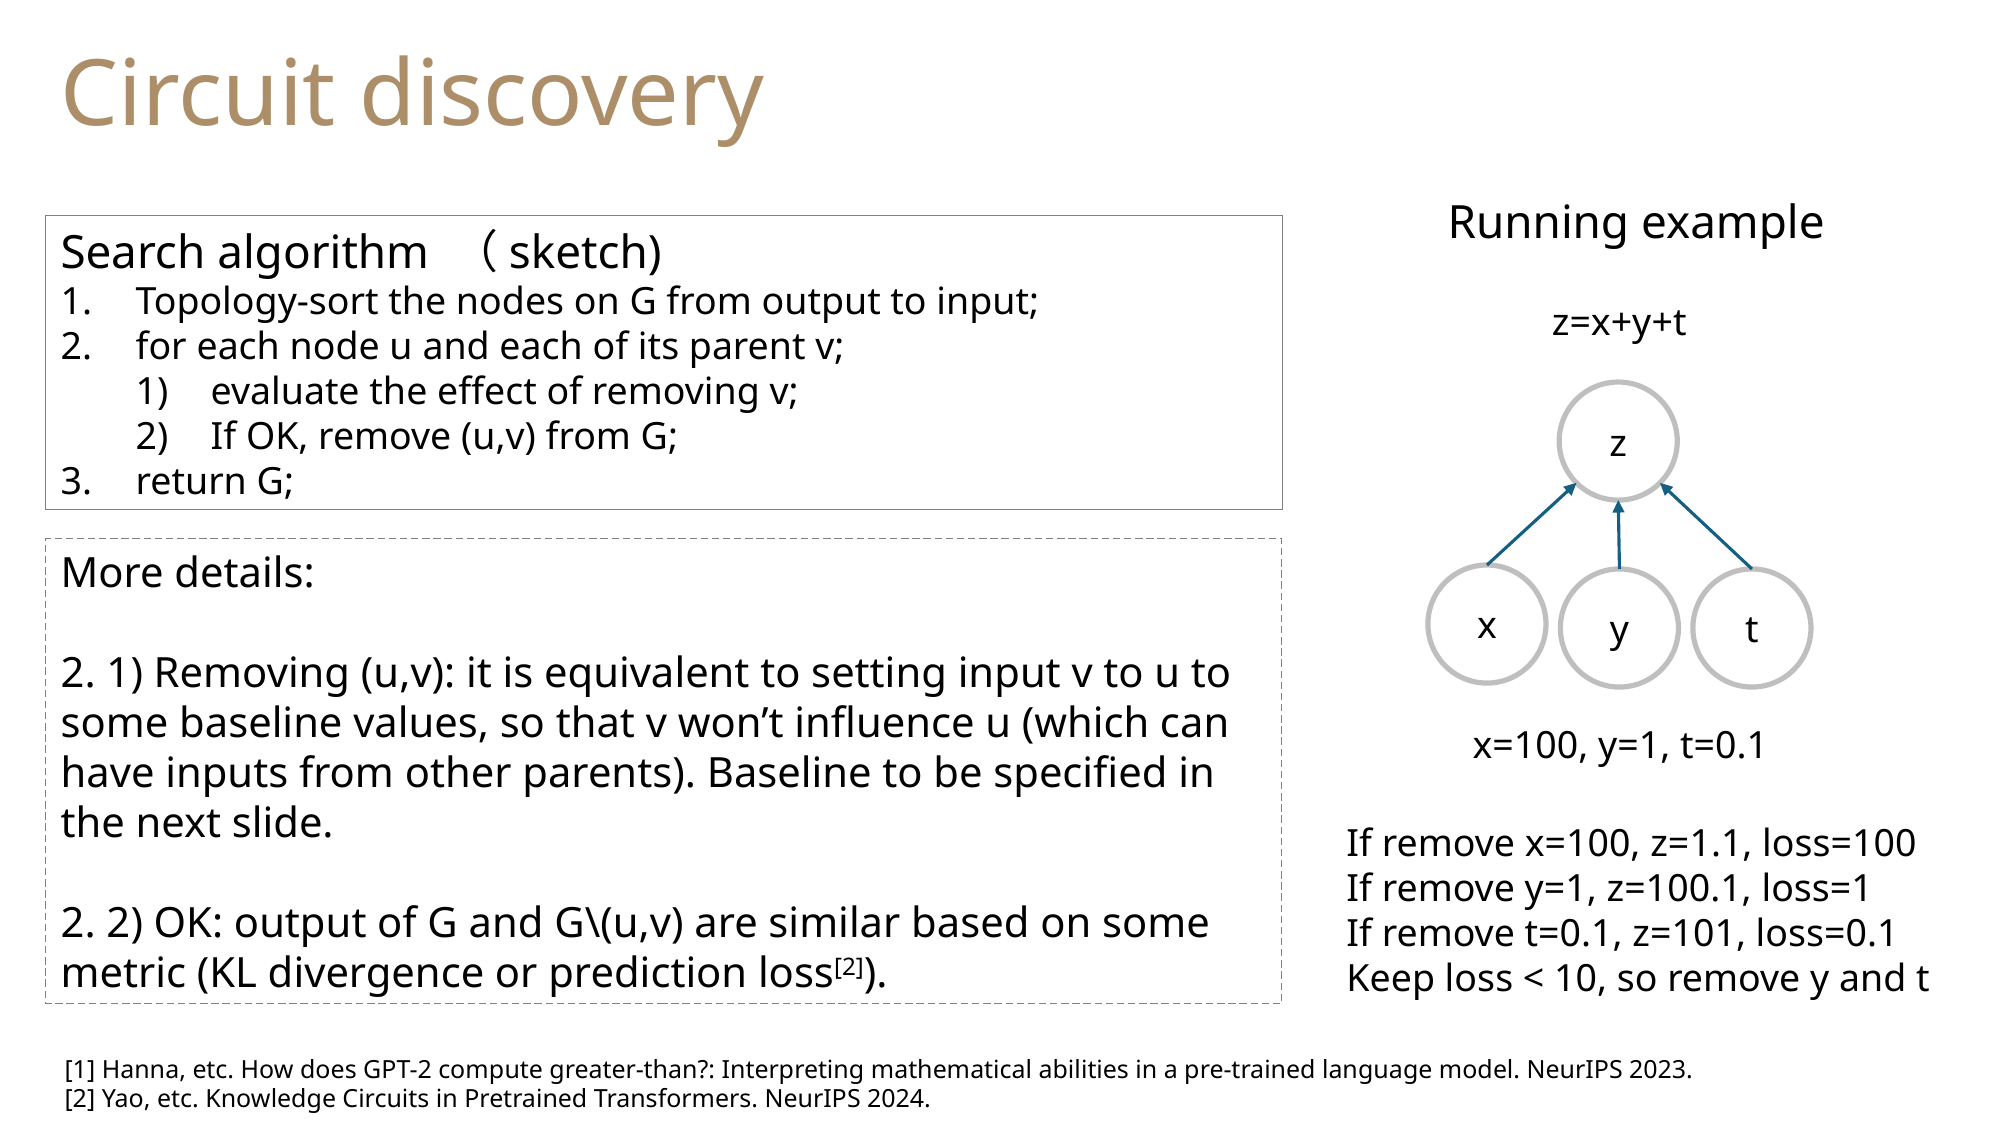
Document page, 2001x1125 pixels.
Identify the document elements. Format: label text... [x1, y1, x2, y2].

text_box More details: 2. 1) Removing (u,v): it is equivalent to setting input v to u to some baseline values, so that v won’t influence u (which can have inputs from other parents). Baseline to be specified in the next slide. 2. 2) OK: output of G and G\(u,v) are similar based on some metric (KL divergence or prediction loss[2]). [45, 538, 1282, 1004]
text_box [1486, 482, 1577, 566]
text_box z [1557, 380, 1679, 502]
text_box x=100, y=1, t=0.1 [1458, 713, 1784, 774]
text_box x [1426, 563, 1548, 685]
text_box Running example [1432, 185, 1840, 256]
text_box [1659, 482, 1753, 570]
text_box [1] Hanna, etc. How does GPT-2 compute greater-than?: Interpreting mathematical abilities in a pre-trained language model. NeurIPS 2023. [2] Yao, etc. Knowledge Circuits in Pretrained Transformers. NeurIPS 2024. [49, 1045, 1924, 1121]
text_box t [1691, 567, 1813, 689]
text_box y [1558, 567, 1681, 689]
text_box If remove x=100, z=1.1, loss=100 If remove y=1, z=100.1, loss=1 If remove t=0.1, z=101, loss=0.1 Keep loss < 10, so remove y and t [1331, 811, 1955, 1006]
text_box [1617, 499, 1621, 570]
text_box z=x+y+t [1537, 290, 1702, 351]
text_box Circuit discovery [45, 33, 1478, 157]
text_box Search algorithm （sketch) Topology-sort the nodes on G from output to input; for each node u and each of its parent v; evaluate the effect of removing v; If OK, remove (u,v) from G; return G; [45, 215, 1283, 510]
